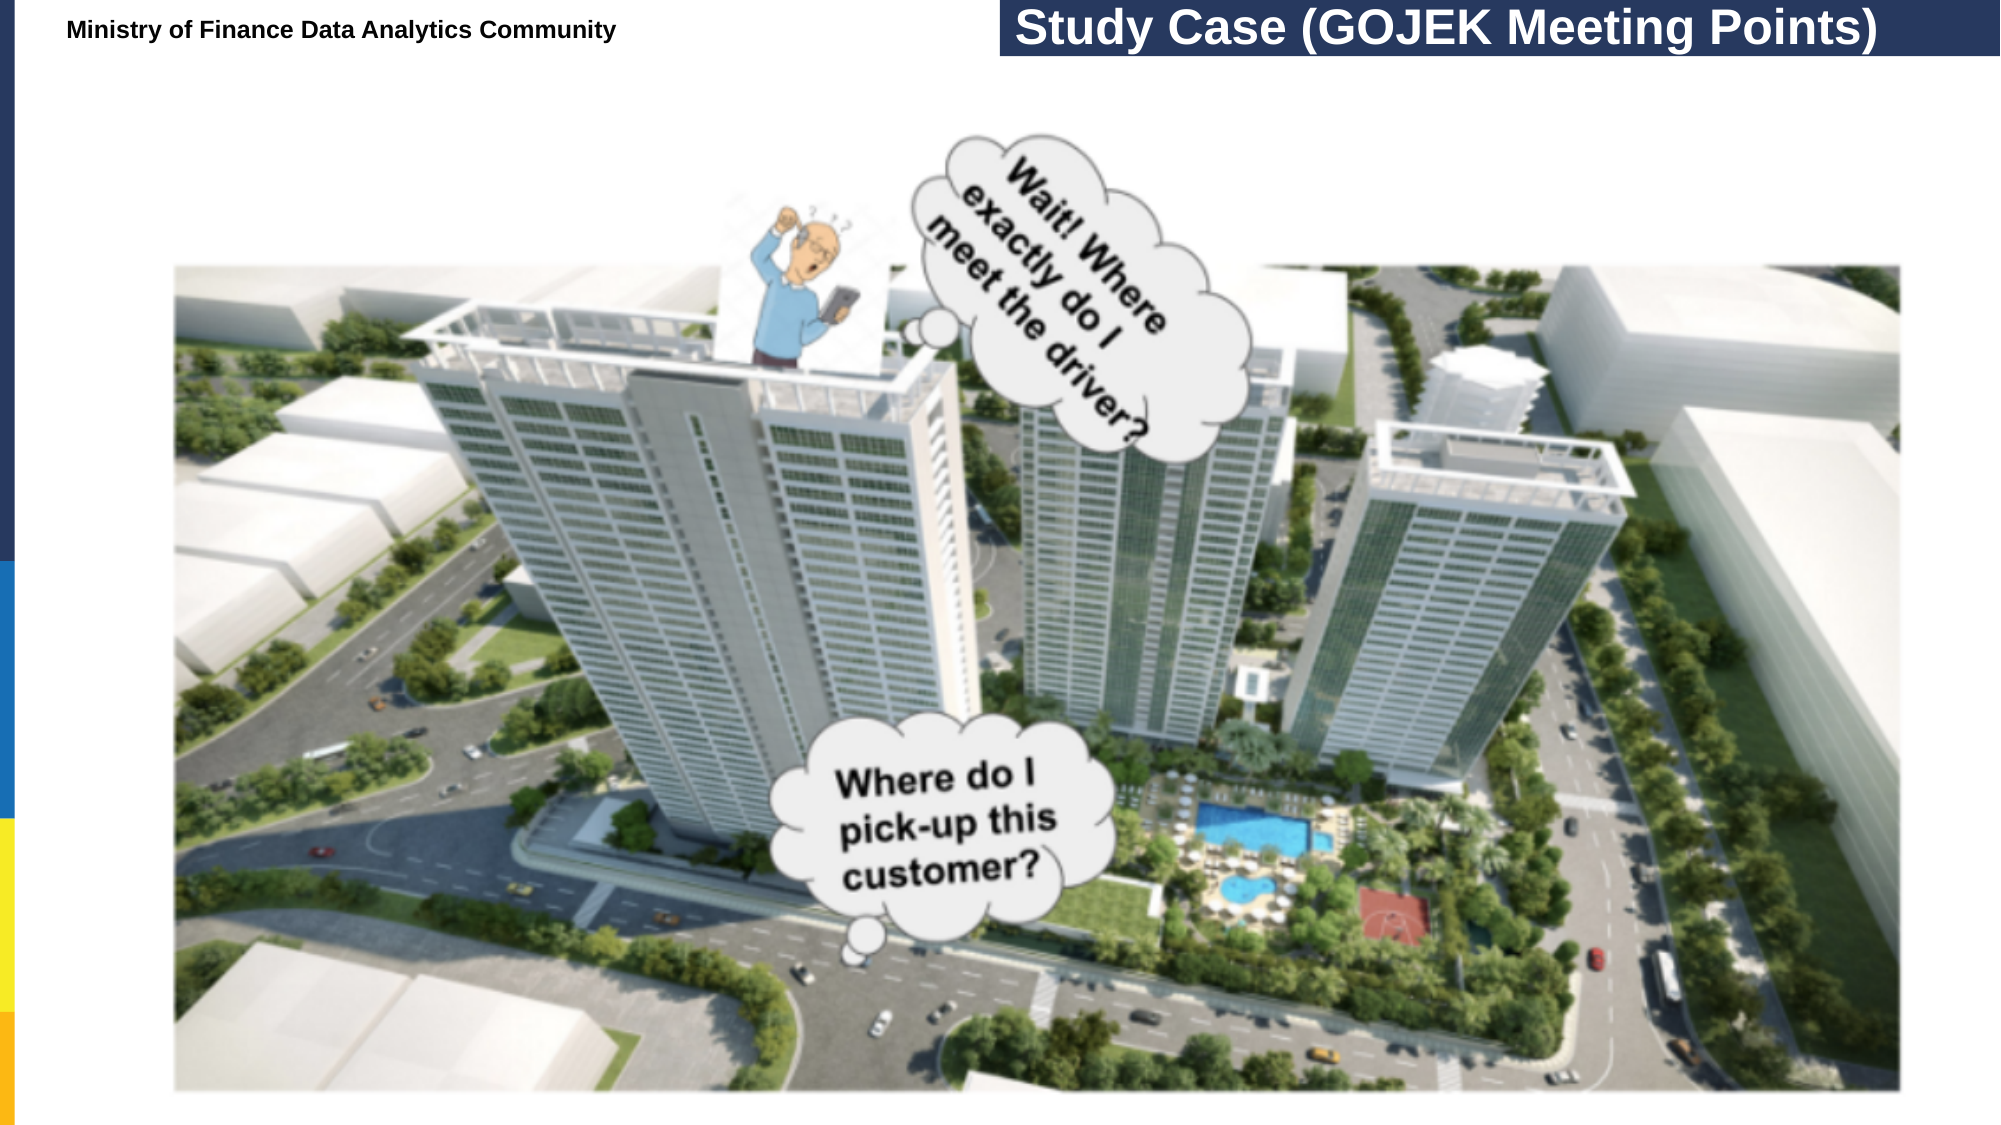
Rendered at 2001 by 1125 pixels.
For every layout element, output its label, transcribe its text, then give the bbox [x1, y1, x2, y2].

footer Ministry of Finance Data Analytics Community [51, 10, 731, 46]
picture [154, 86, 1911, 1107]
title Study Case (GOJEK Meeting Points) [999, 0, 2000, 57]
